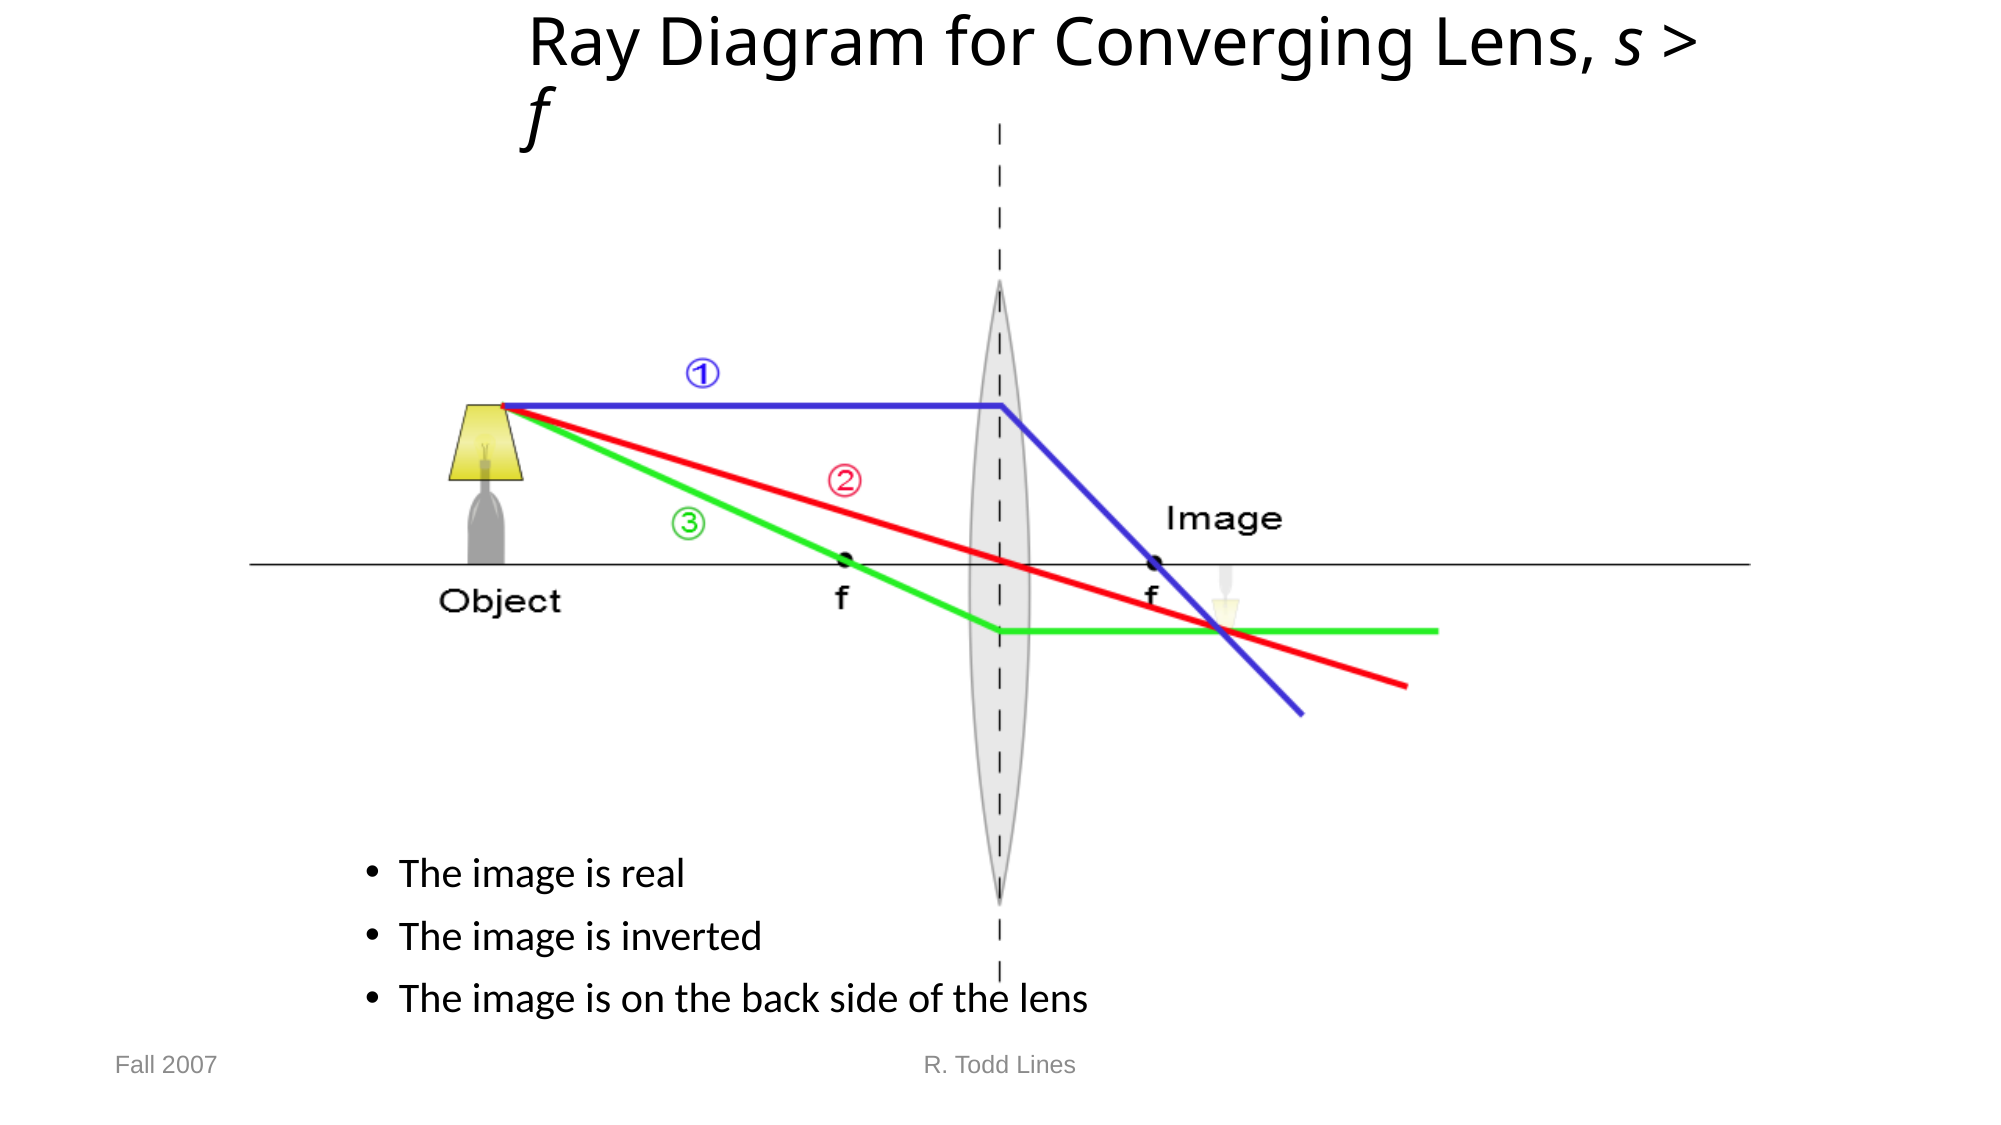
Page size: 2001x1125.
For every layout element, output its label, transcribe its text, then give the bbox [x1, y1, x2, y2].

slide_number Fall 2007 [99, 1024, 567, 1103]
picture [249, 123, 1751, 1002]
list The image is real The image is inverted The image is on the back side of the lens [350, 1002, 1625, 1031]
title Ray Diagram for Converging Lens, s > f [512, 0, 1718, 123]
footer R. Todd Lines [683, 1031, 1317, 1103]
